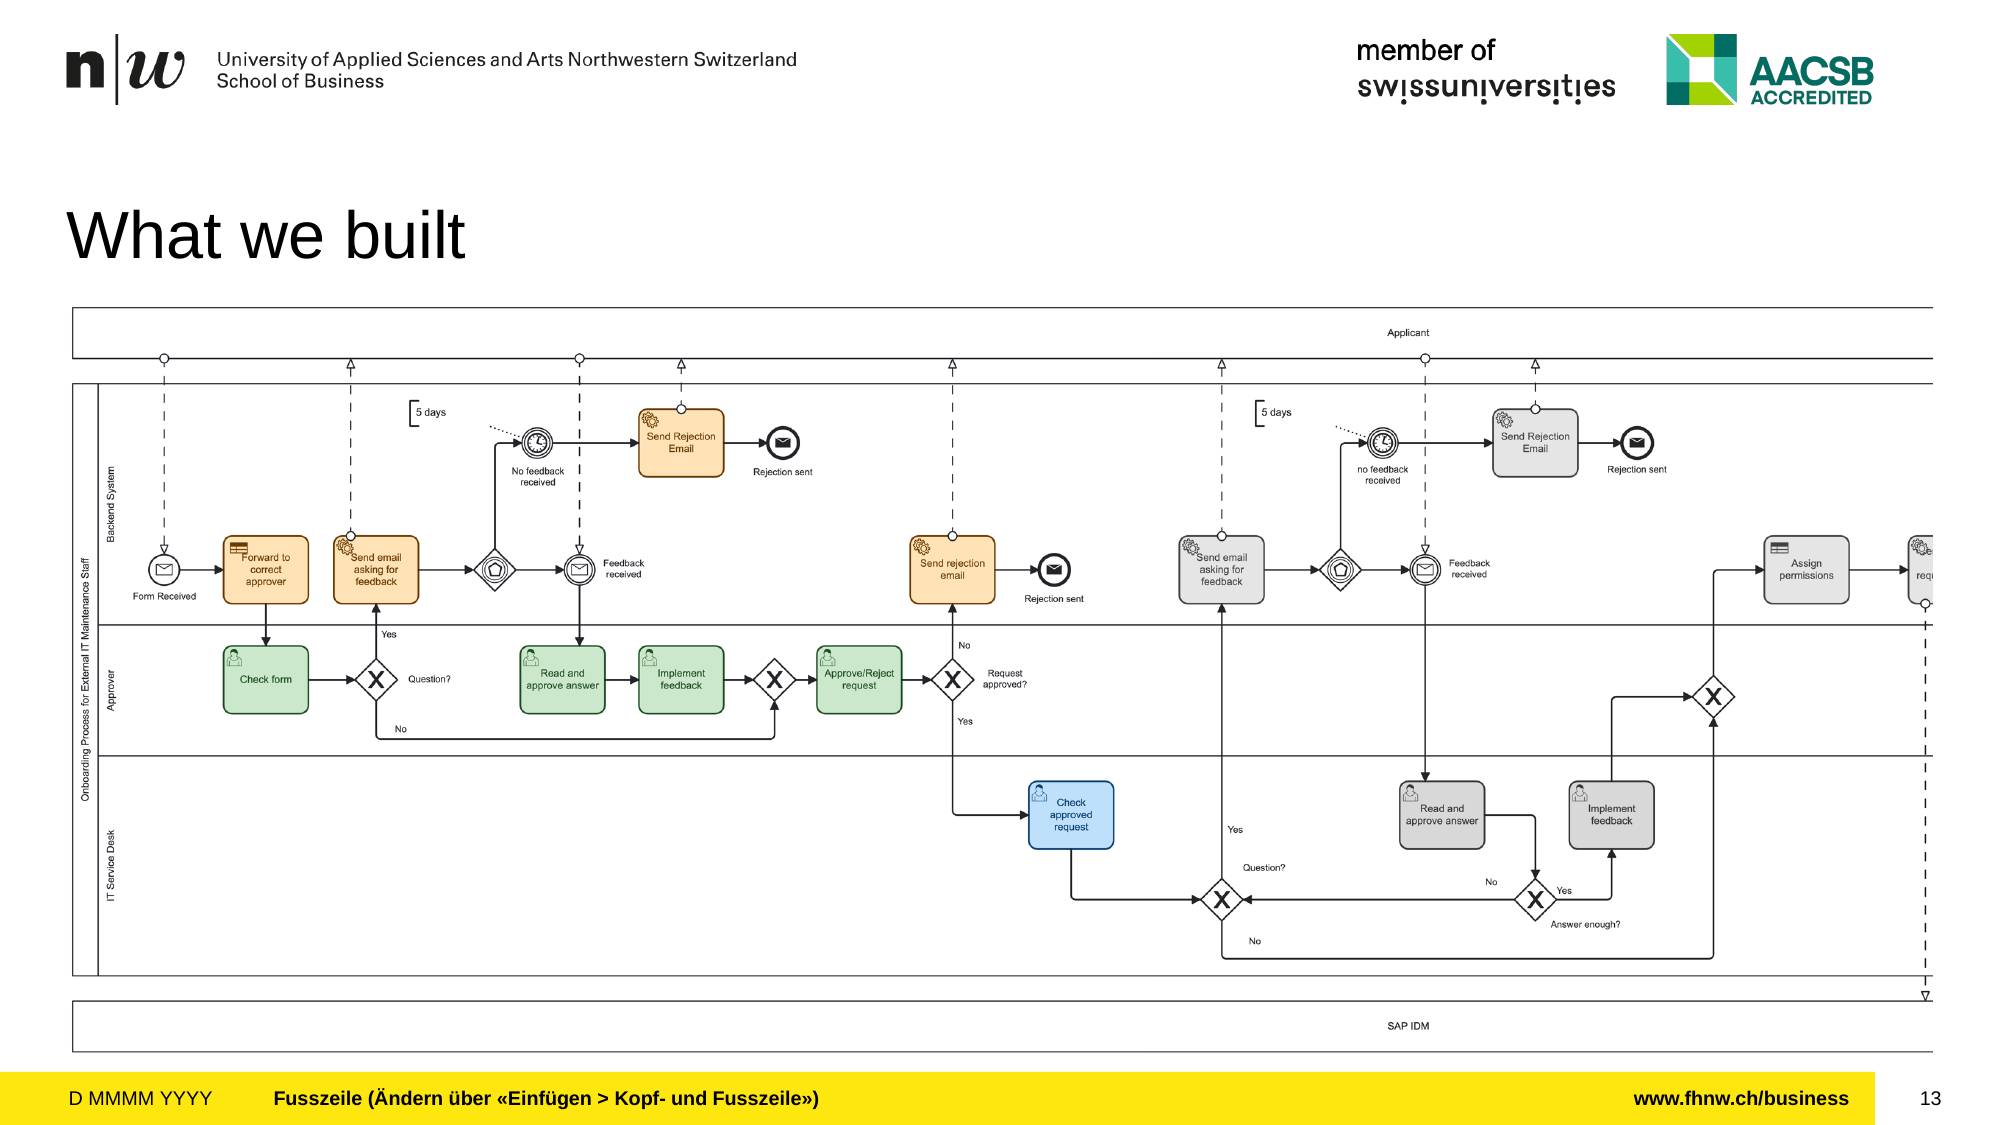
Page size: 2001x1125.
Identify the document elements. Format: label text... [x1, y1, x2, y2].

picture [62, 34, 800, 105]
picture [1356, 34, 1615, 105]
picture [1152, 303, 1934, 1056]
slide_number D MMMM YYYY [68, 1086, 264, 1110]
title What we built [66, 191, 1874, 273]
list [66, 303, 1152, 1056]
picture [1666, 34, 1874, 105]
slide_number 13 [1880, 1086, 1942, 1110]
footer Fusszeile (Ändern über «Einfügen > Kopf- und Fusszeile») [273, 1086, 1603, 1110]
